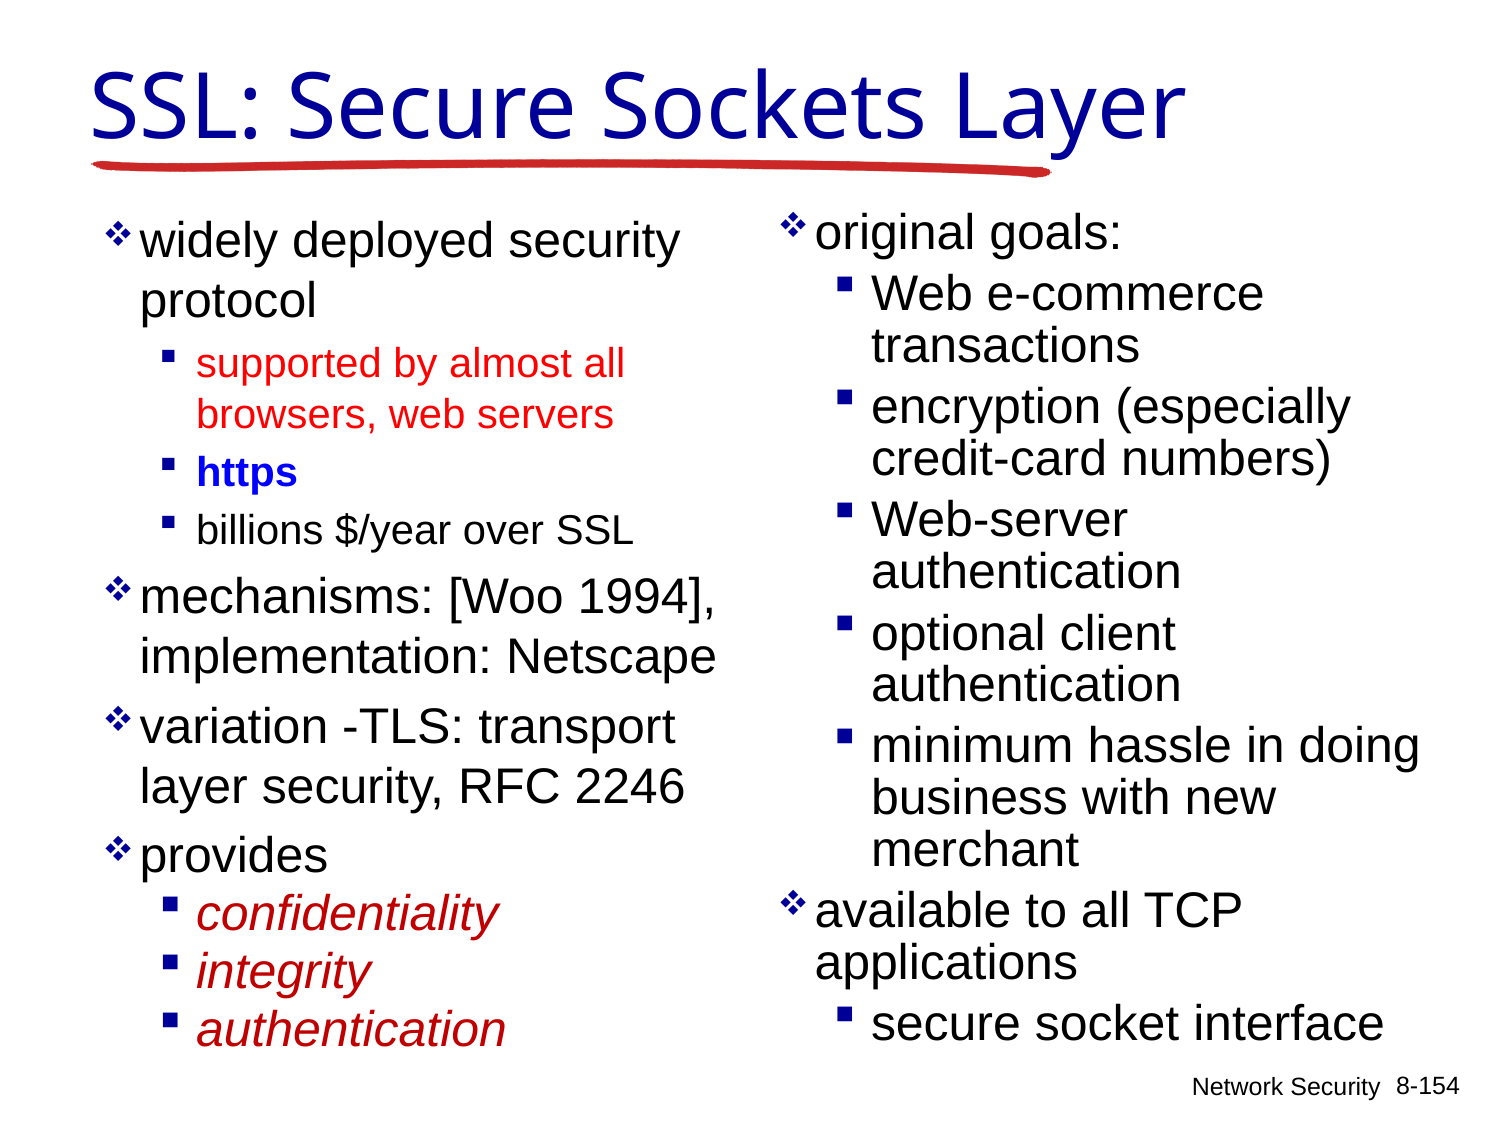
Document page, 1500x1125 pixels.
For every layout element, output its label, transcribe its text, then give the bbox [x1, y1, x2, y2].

footer Network Security [762, 1075, 1397, 1114]
title SSL: Secure Sockets Layer [74, 21, 1350, 183]
picture [87, 154, 1063, 184]
list original goals: Web e-commerce transactions encryption (especially credit-card numbers) Web-server authentication optional client authentication minimum hassle in doing business with new merchant available to all TCP applications secure socket interface [762, 200, 1443, 1075]
list widely deployed security protocol supported by almost all browsers, web servers https billions $/year over SSL mechanisms: [Woo 1994], implementation: Netscape variation -TLS: transport layer security, RFC 2246 provides confidentiality integrity authentication [87, 200, 762, 1075]
